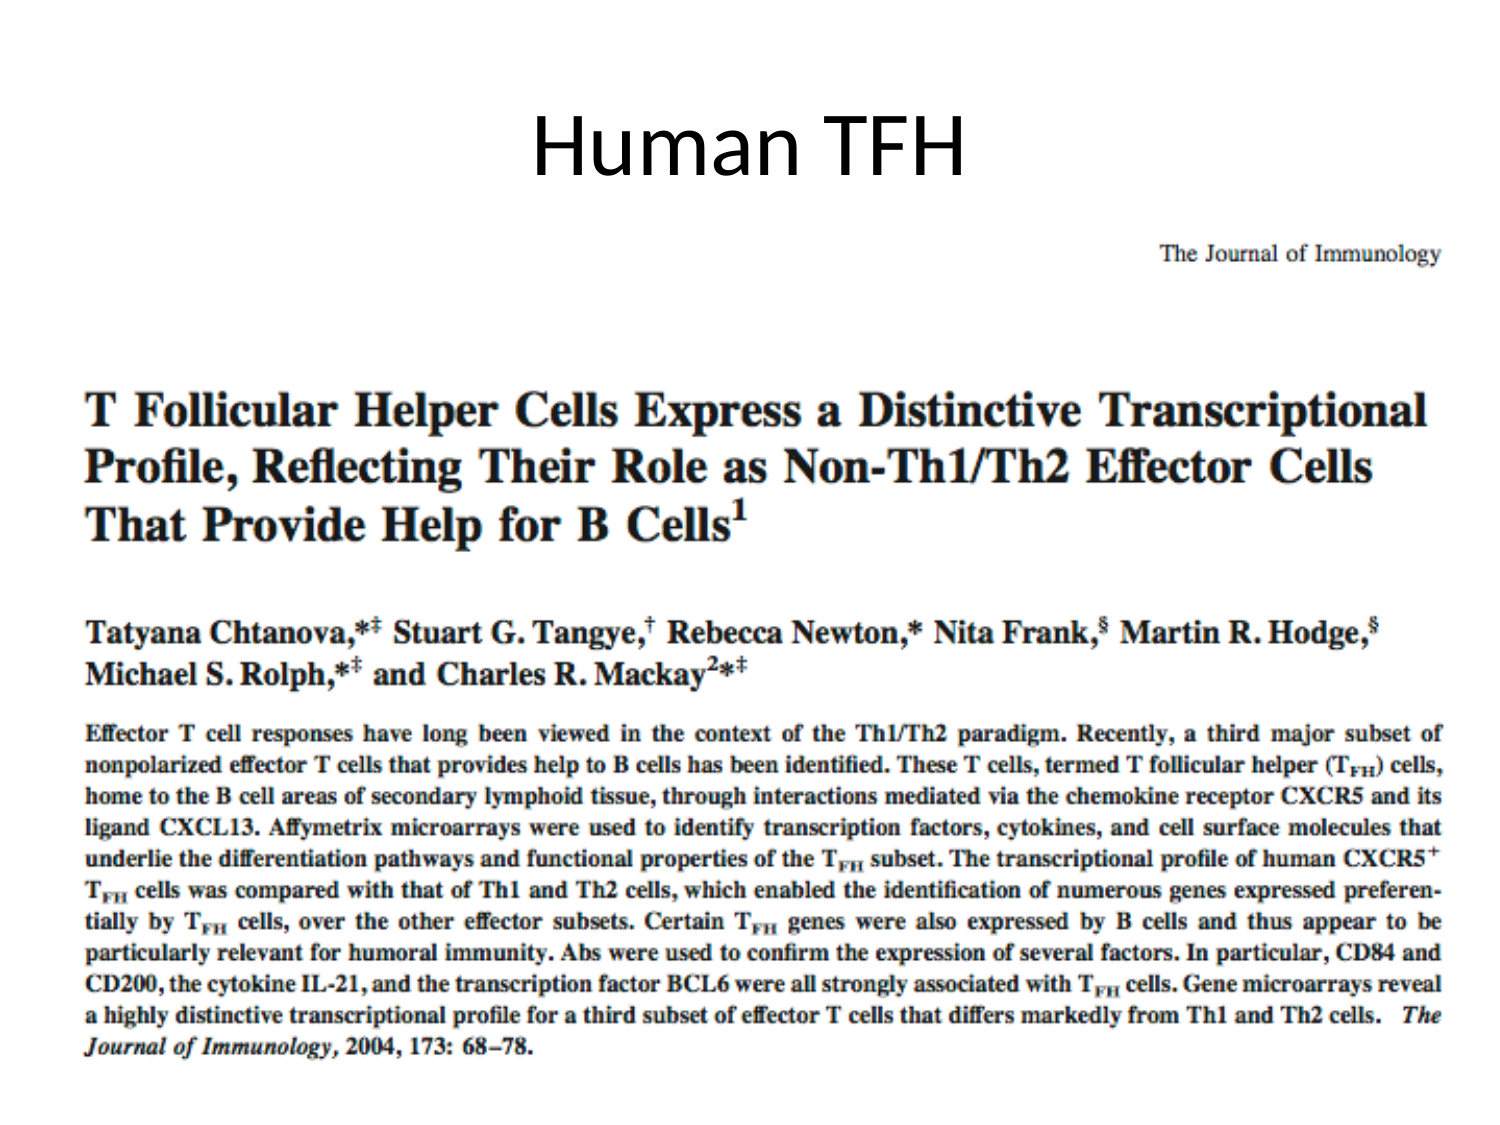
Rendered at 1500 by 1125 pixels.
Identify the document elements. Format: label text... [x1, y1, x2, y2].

title Human TFH [75, 45, 1425, 189]
picture [13, 191, 1477, 1080]
